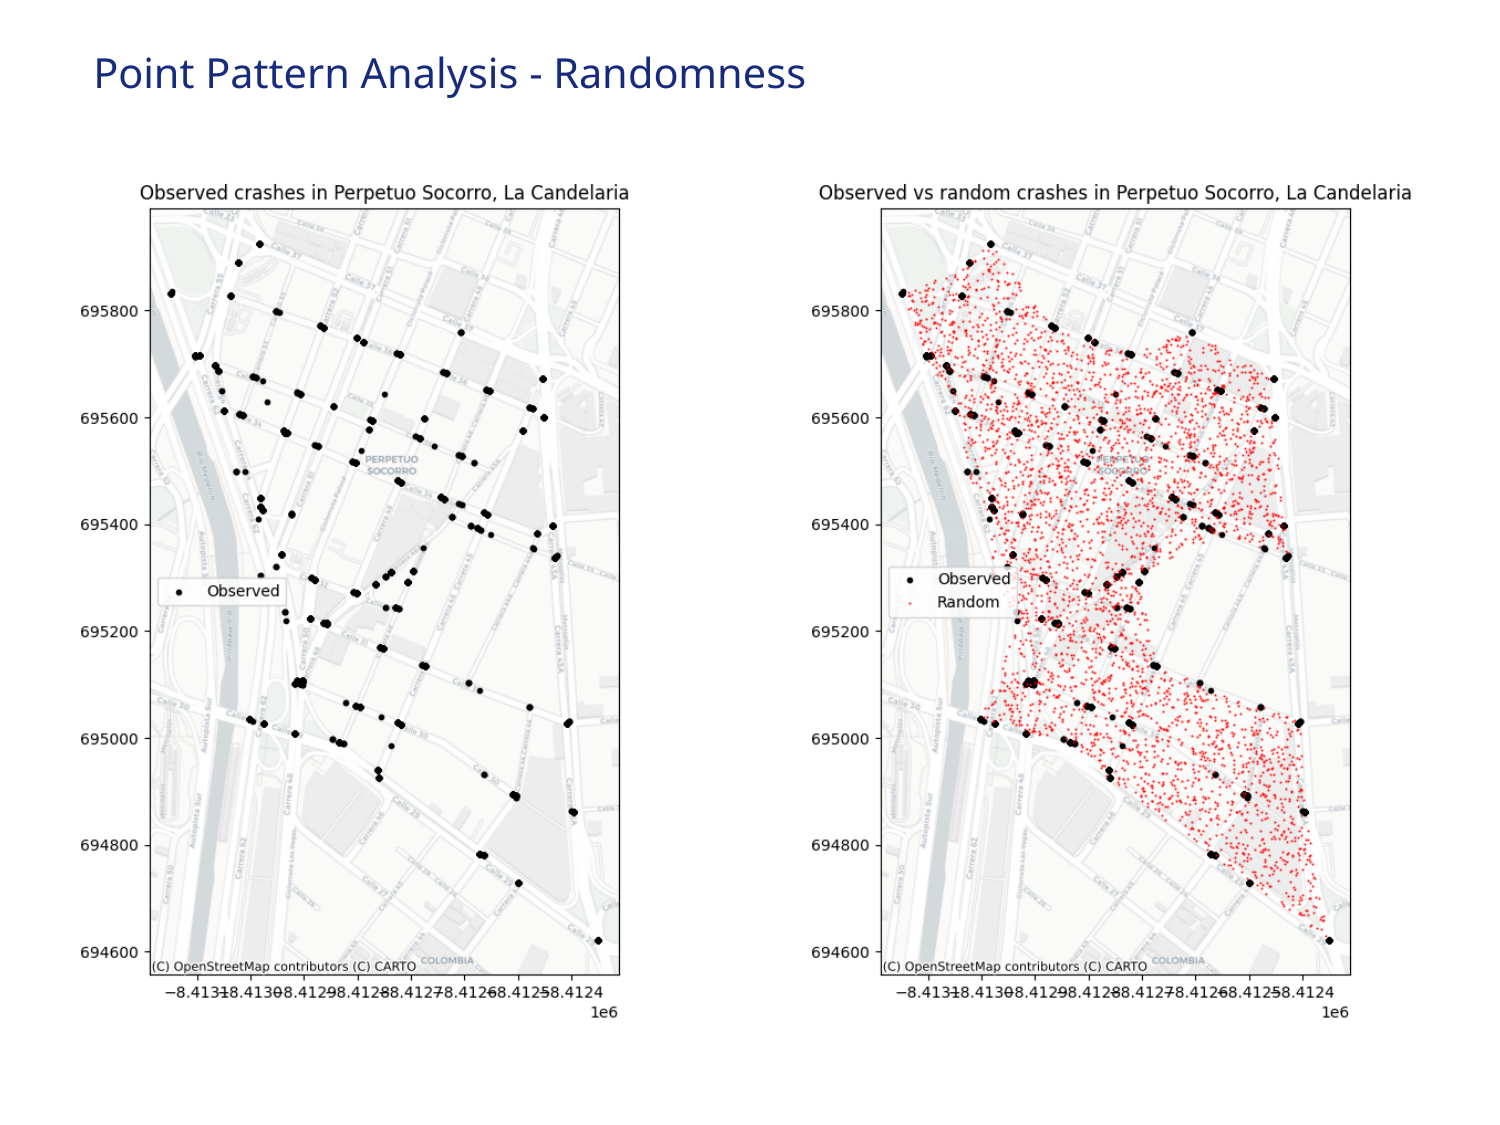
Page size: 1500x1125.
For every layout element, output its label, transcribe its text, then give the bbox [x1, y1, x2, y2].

text_box Point Pattern Analysis - Randomness [78, 39, 1163, 105]
picture [68, 172, 640, 1032]
picture [800, 172, 1422, 1032]
